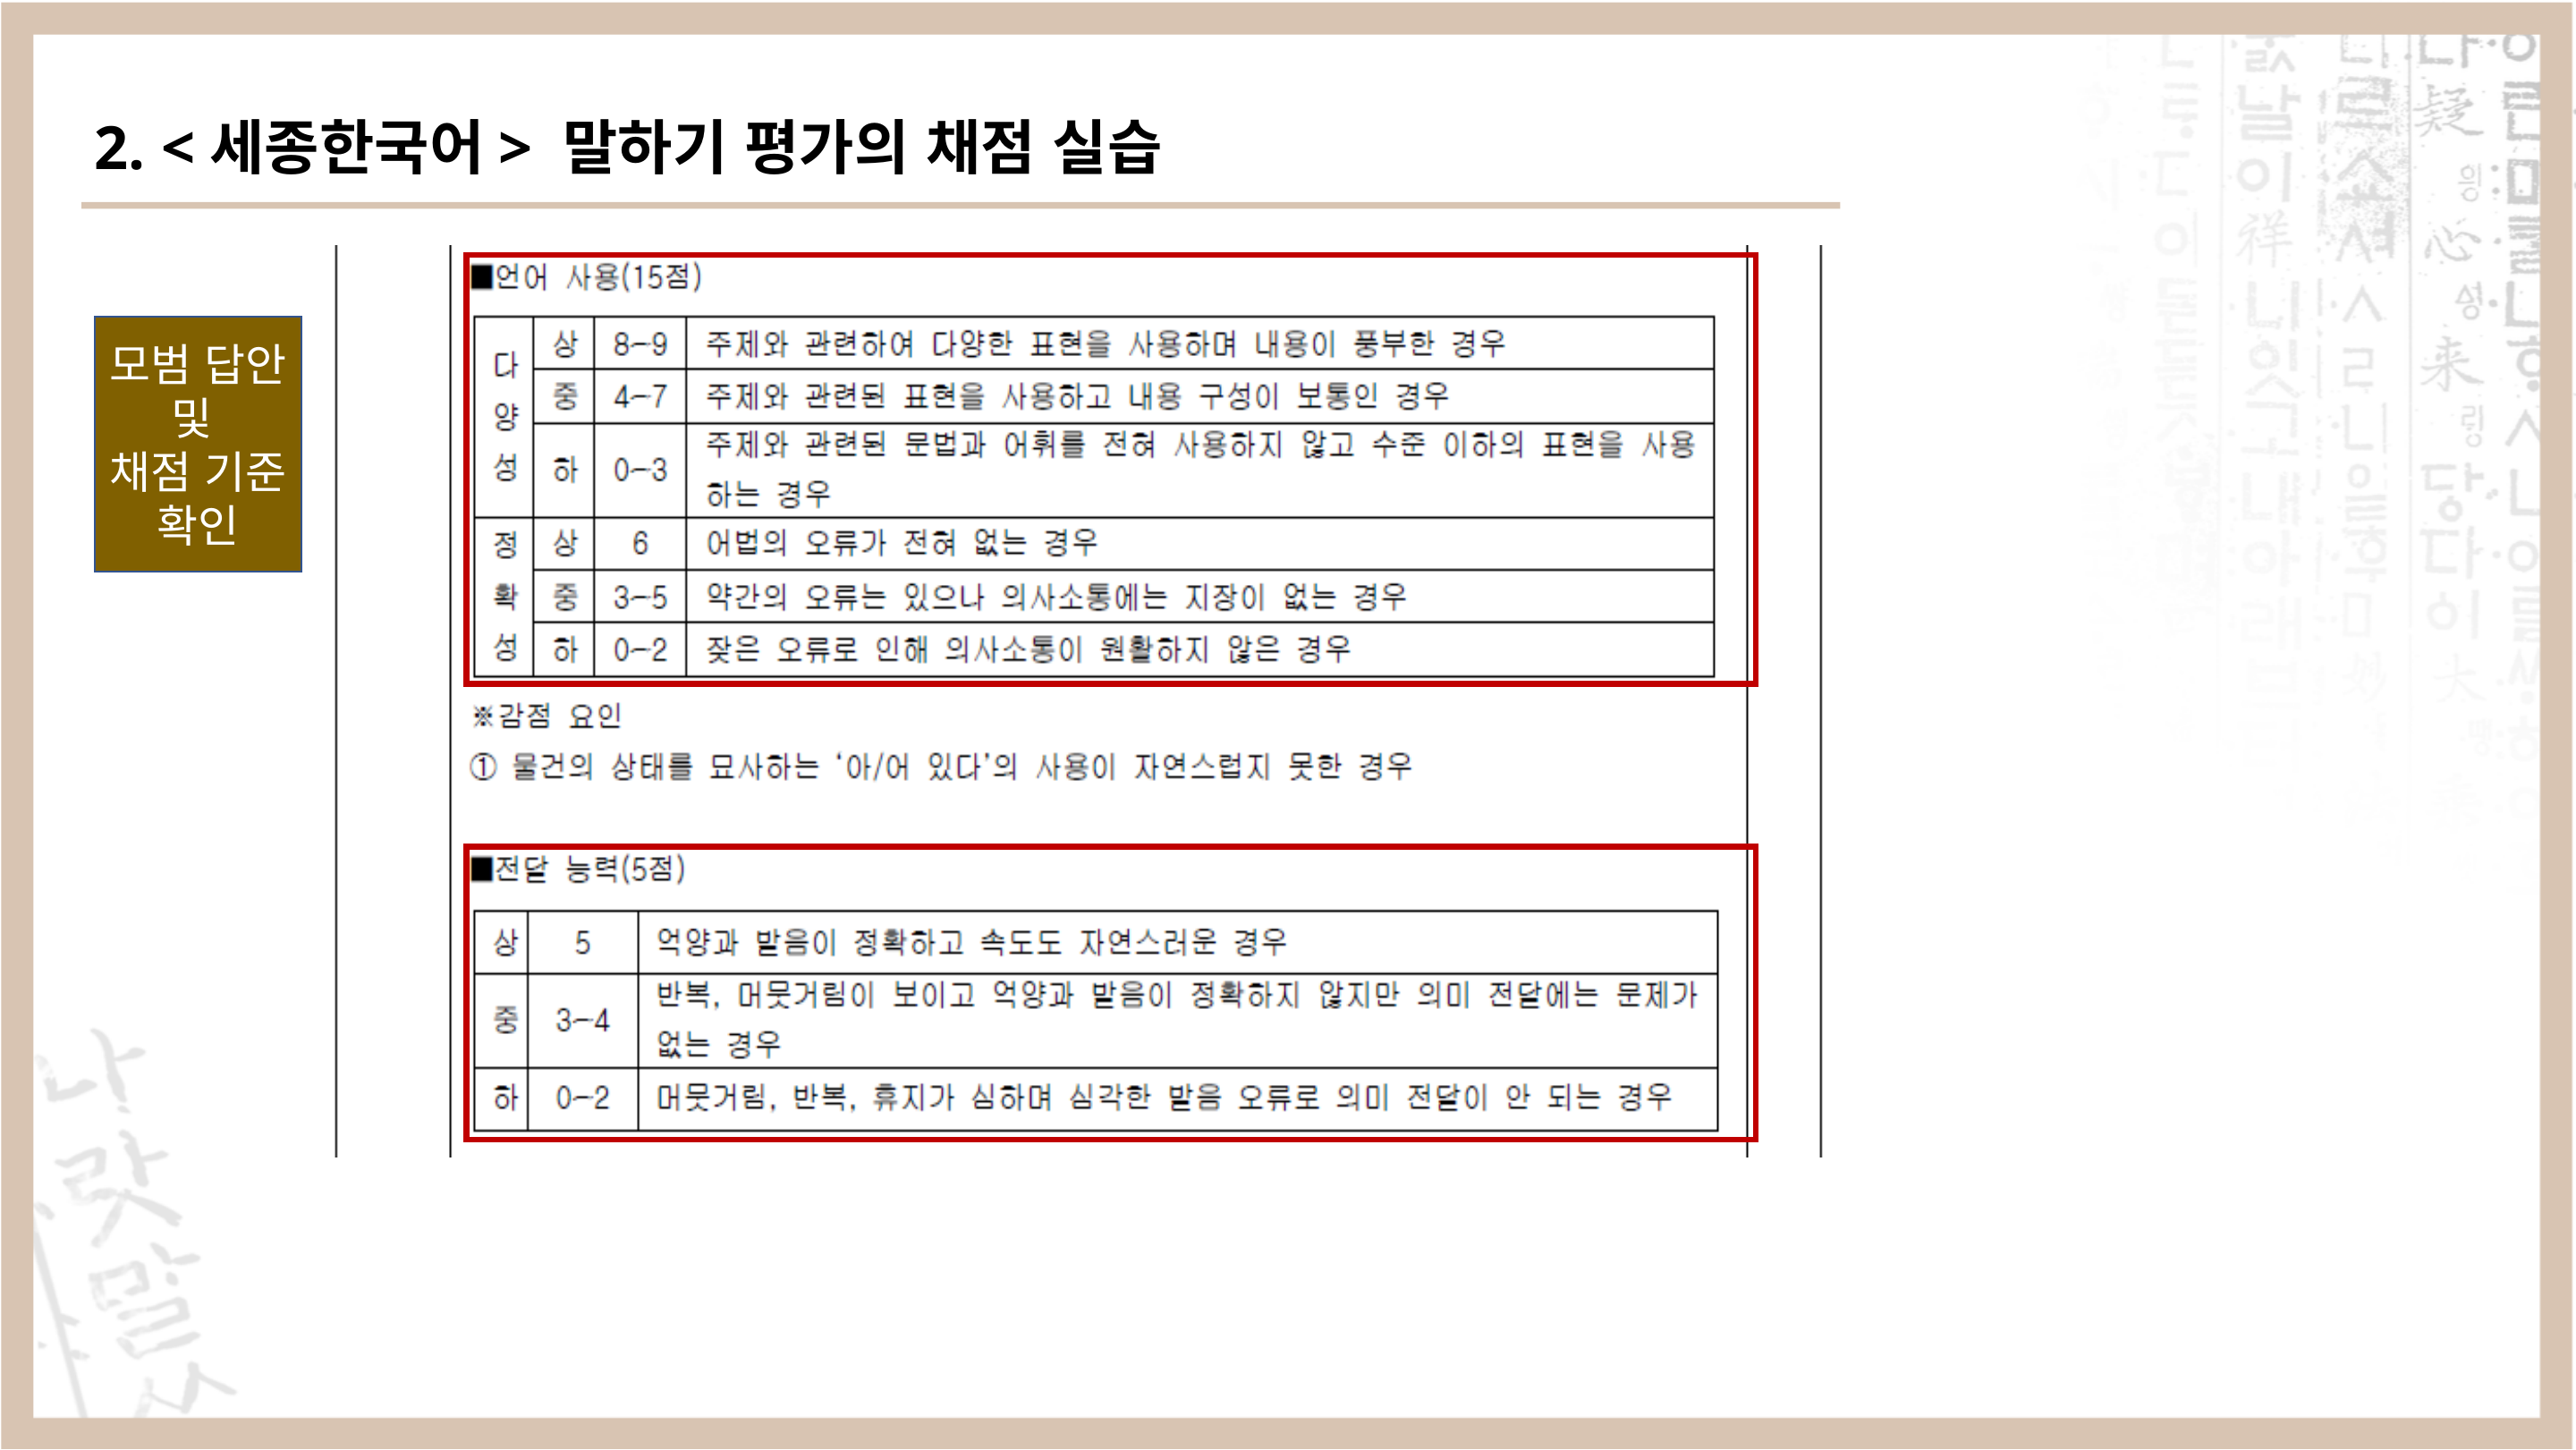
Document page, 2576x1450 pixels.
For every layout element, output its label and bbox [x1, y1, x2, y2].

text_box [323, 245, 1841, 1157]
picture [0, 0, 2576, 1449]
